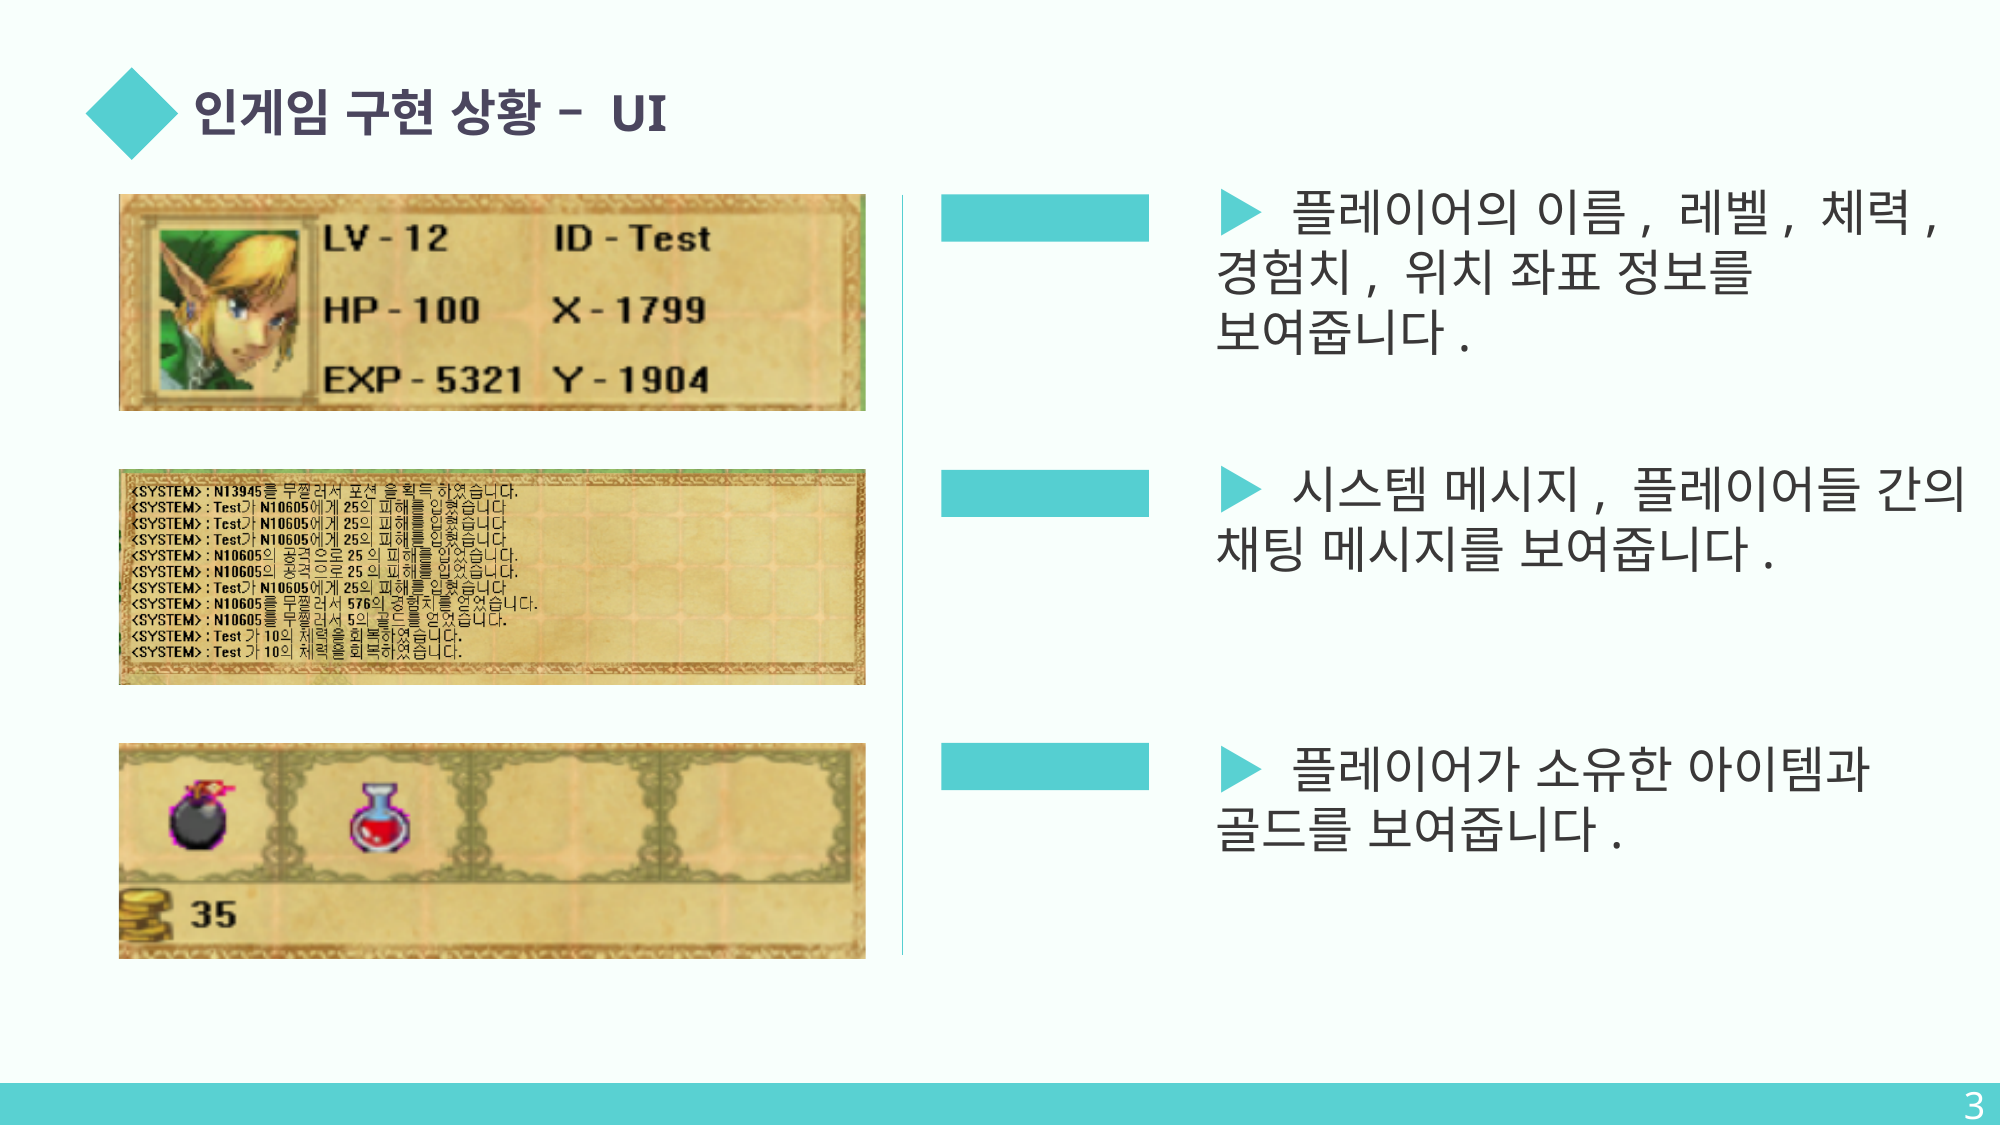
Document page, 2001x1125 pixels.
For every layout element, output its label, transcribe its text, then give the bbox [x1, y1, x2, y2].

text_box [85, 67, 179, 160]
text_box 3 [0, 1082, 2000, 1125]
picture [118, 469, 866, 685]
text_box ▶ 플레이어의 이름, 레벨, 체력, 경험치, 위치 좌표 정보를 보여줍니다. ▶ 시스템 메시지, 플레이어들 간의 채팅 메시지를 보여줍니다. ▶ 플레이어가 소유한 아이템과 골드를 보여줍니다. [1201, 174, 1985, 976]
text_box 채팅 UI [940, 469, 1150, 518]
picture [118, 194, 866, 411]
text_box 플레이어 정보 UI [940, 193, 1150, 243]
picture [118, 743, 866, 959]
text_box 아이템 및 골드 UI [940, 742, 1150, 791]
text_box 인게임 구현 상황 – UI [179, 73, 1075, 149]
